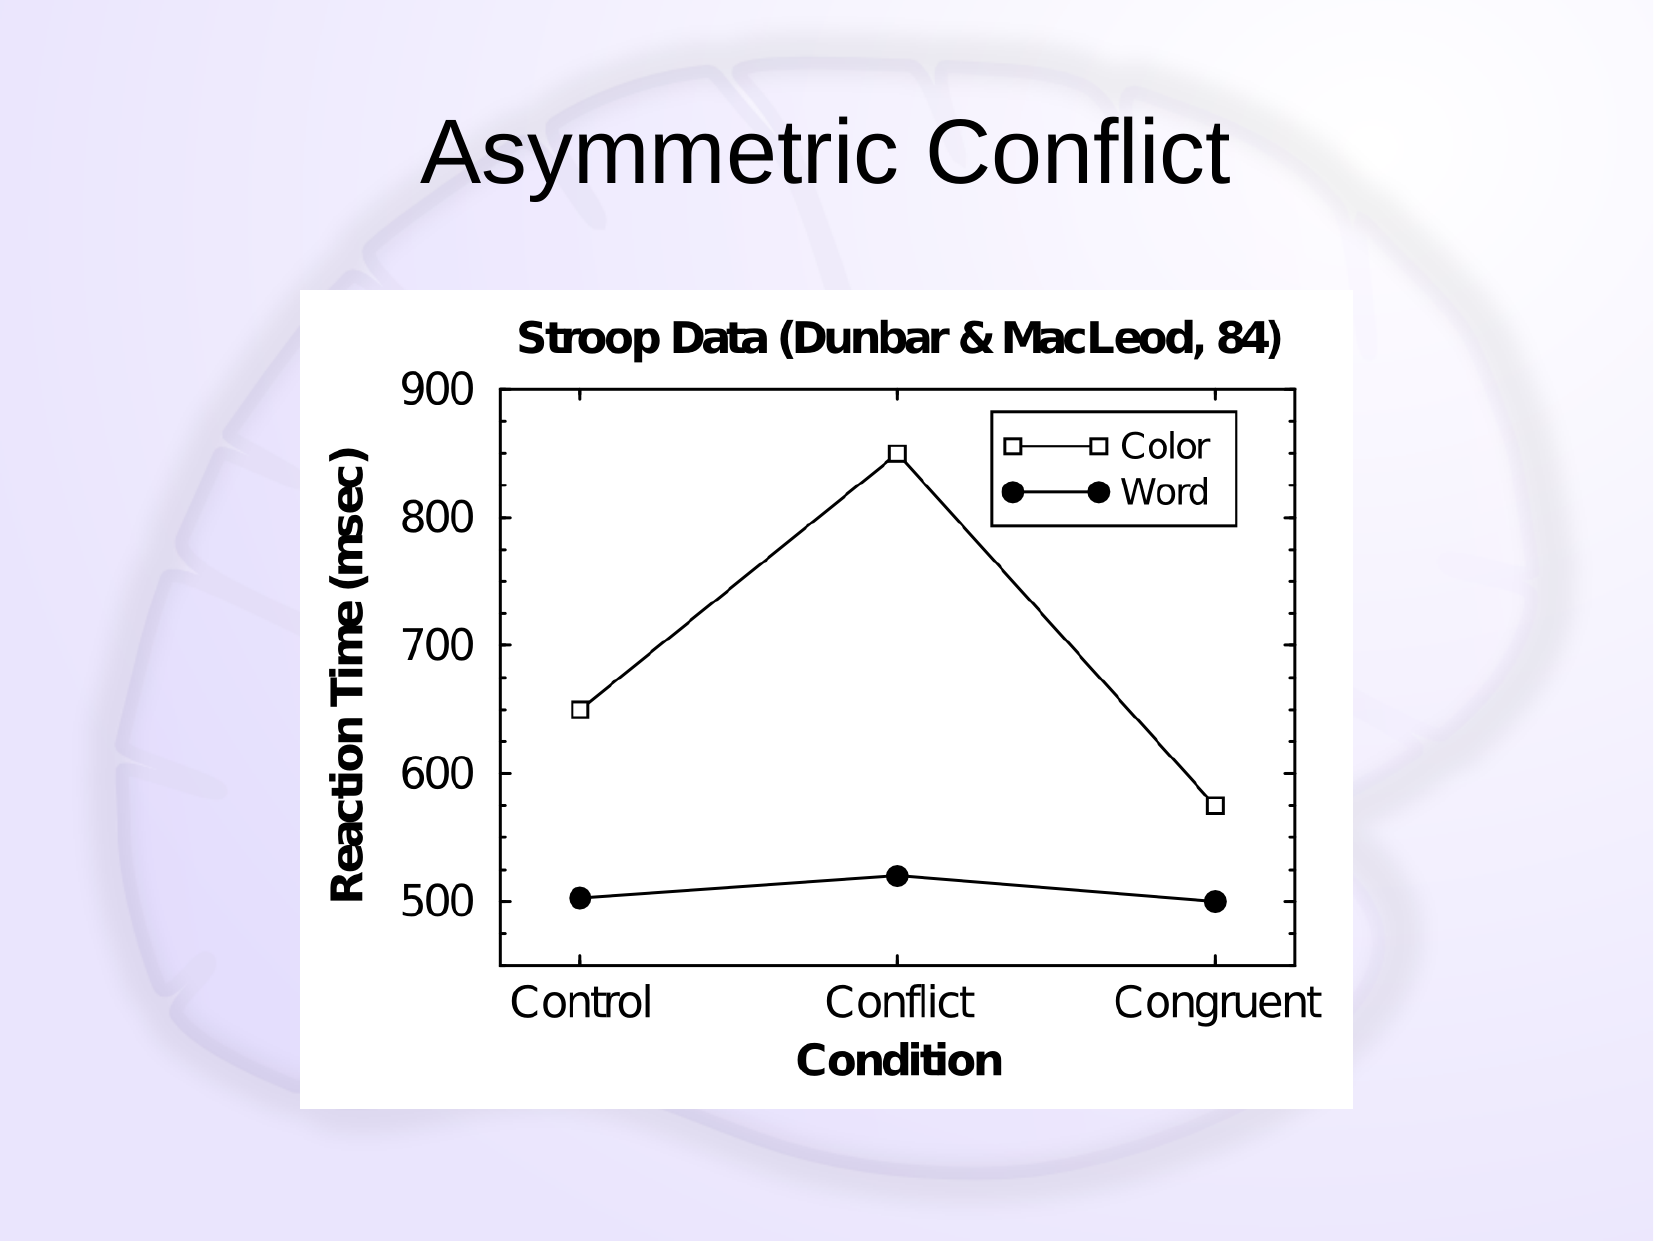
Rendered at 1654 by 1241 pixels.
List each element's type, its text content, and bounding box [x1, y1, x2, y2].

title Asymmetric Conflict [82, 49, 1571, 257]
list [292, 284, 1354, 1120]
picture [0, 0, 1654, 1241]
